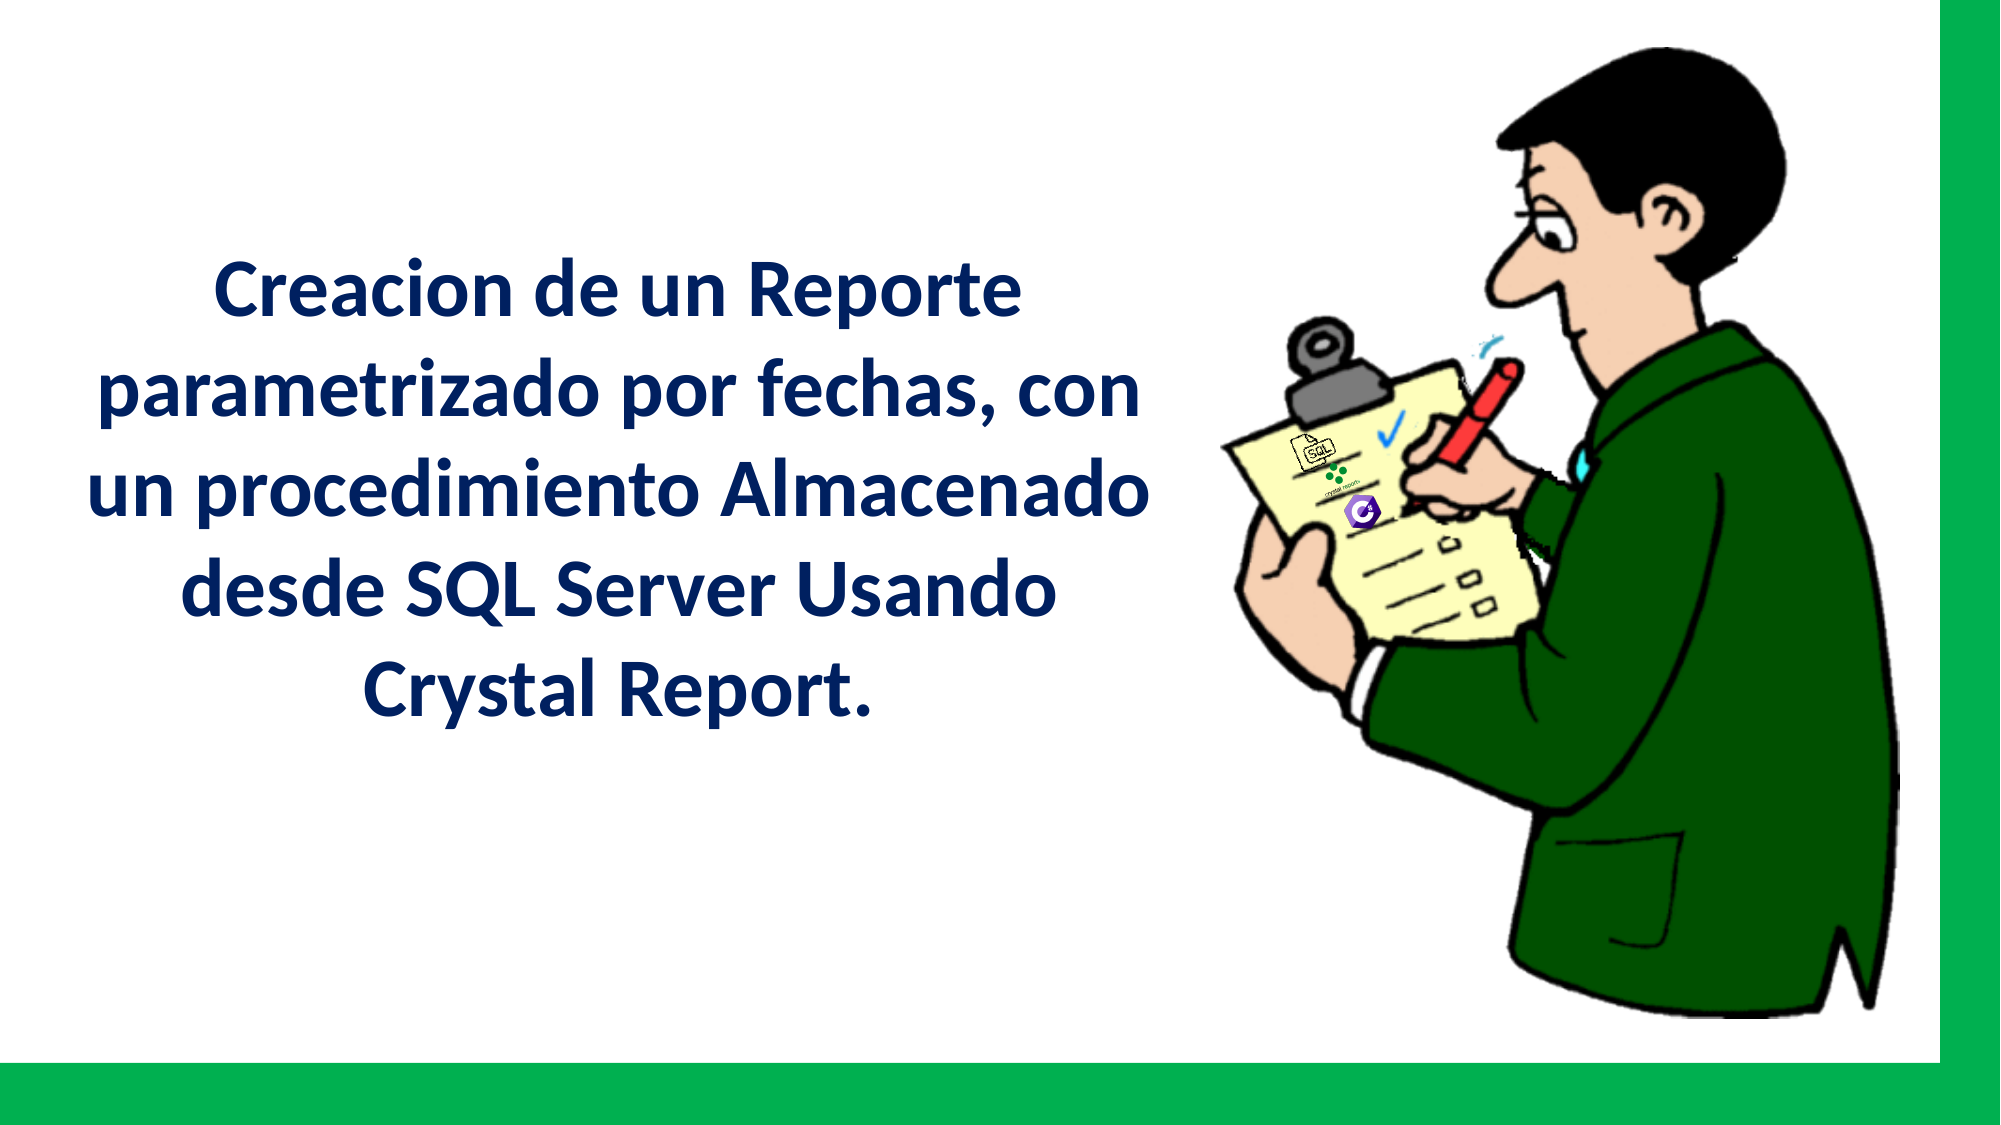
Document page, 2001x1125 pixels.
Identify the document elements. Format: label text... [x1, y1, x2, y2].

text_box [0, 1062, 1939, 1125]
text_box [1939, 0, 2000, 1125]
text_box Creacion de un Reporte parametrizado por fechas, con un procedimiento Almacenado desde SQL Server Usando Crystal Report. [51, 225, 1188, 741]
picture [1220, 47, 1900, 1019]
